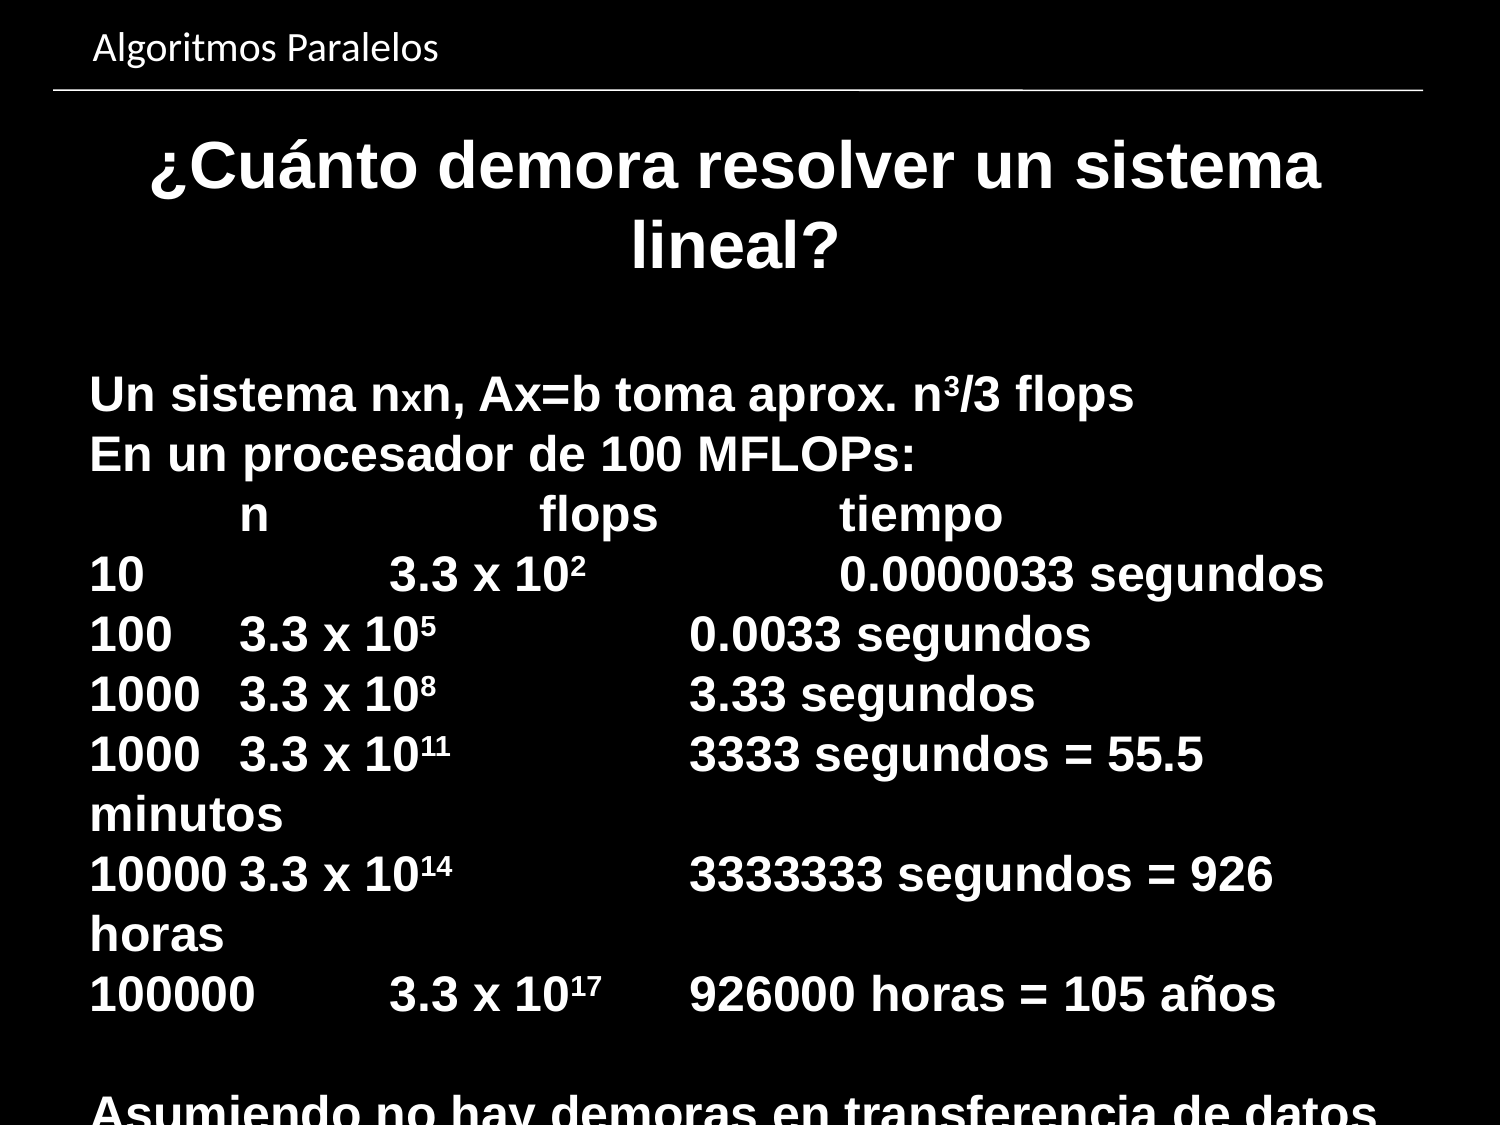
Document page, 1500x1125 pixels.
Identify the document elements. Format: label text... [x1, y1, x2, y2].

text_box Algoritmos Paralelos [77, 12, 455, 78]
text_box ¿Cuánto demora resolver un sistema lineal? Un sistema nxn, Ax=b toma aprox. n3/3 flops En un procesador de 100 MFLOPs: n flops tiempo 10 3.3 x 102 0.0000033 segundos 100 3.3 x 105 0.0033 segundos 1000 3.3 x 108 3.33 segundos 1000 3.3 x 1011 3333 segundos = 55.5 minutos 10000 3.3 x 1014 3333333 segundos = 926 horas 100000 3.3 x 1017 926000 horas = 105 años Asumiendo no hay demoras en transferencia de datos Una matriz 106x106 tiene 1012 elementos (8 TB !) [74, 114, 1397, 1125]
